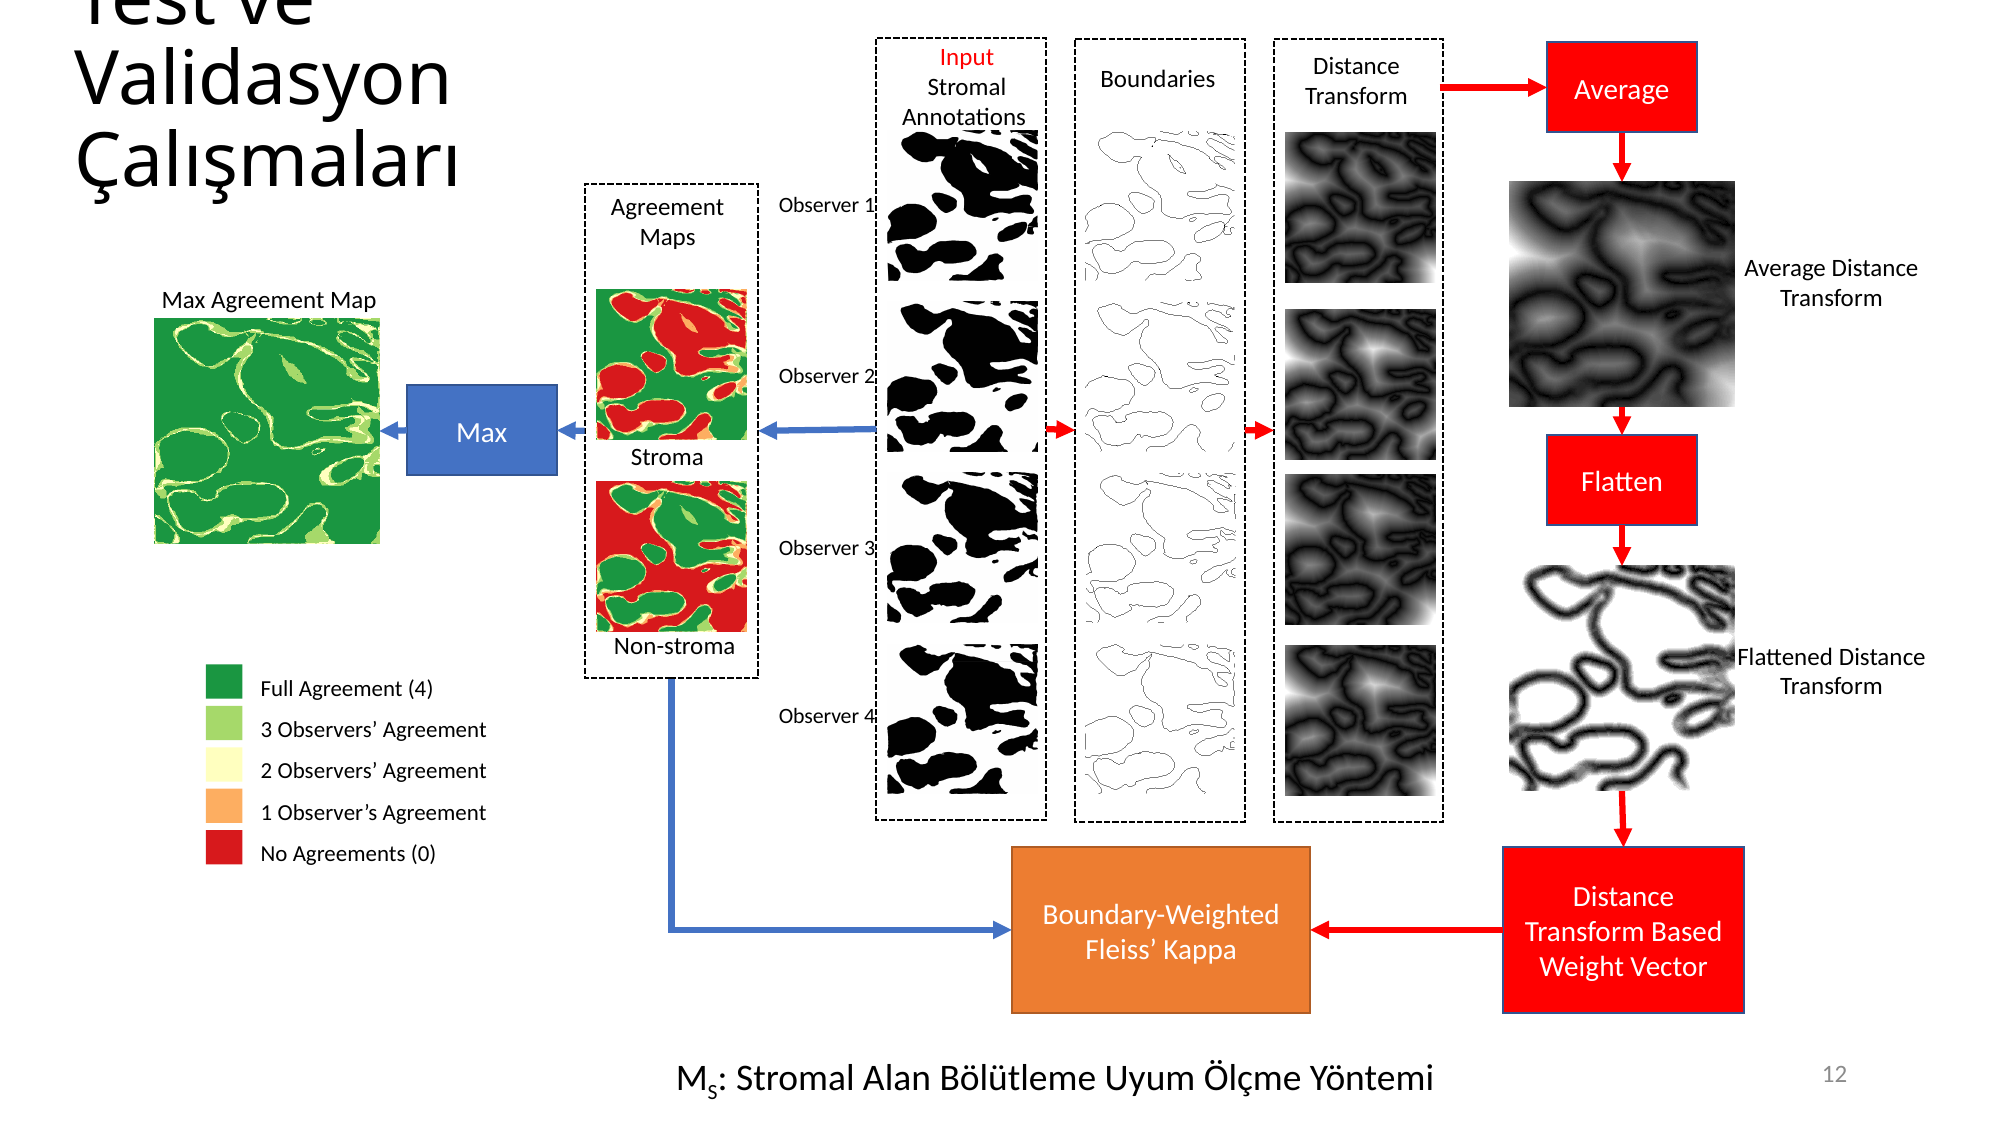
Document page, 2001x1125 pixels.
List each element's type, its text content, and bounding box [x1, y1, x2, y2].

text_box [1074, 38, 1246, 823]
text_box [205, 788, 243, 824]
picture [887, 472, 1038, 623]
text_box Boundary-Weighted Fleiss’ Kappa [1011, 846, 1311, 1014]
text_box Input Stromal Annotations [884, 33, 1050, 138]
text_box MS: Stromal Alan Bölütleme Uyum Ölçme Yöntemi [661, 1035, 1661, 1112]
picture [1285, 474, 1436, 625]
text_box [205, 829, 243, 865]
picture [887, 301, 1038, 452]
slide_number 12 [1412, 1042, 1863, 1103]
picture [1285, 645, 1436, 796]
picture [596, 481, 747, 632]
text_box [1273, 38, 1444, 84]
text_box Flattened Distance Transform [1735, 632, 1946, 708]
picture [1509, 181, 1735, 407]
text_box Average [1546, 41, 1698, 133]
picture [1285, 309, 1436, 460]
text_box [875, 138, 1047, 821]
text_box Stroma [584, 433, 751, 479]
picture [596, 289, 747, 440]
text_box [584, 183, 759, 679]
text_box Boundaries [1075, 55, 1241, 101]
picture [1084, 130, 1235, 281]
text_box Full Agreement (4) 3 Observers’ Agreement 2 Observers’ Agreement 1 Observer’s Agreement No Agreements (0) [245, 652, 538, 874]
text_box [875, 37, 887, 183]
text_box Observer 1 [759, 183, 887, 225]
text_box Distance Transform [1273, 42, 1440, 117]
text_box Max Agreement Map [139, 275, 400, 321]
text_box Distance Transform Based Weight Vector [1502, 846, 1745, 1014]
title Test ve Validasyon Çalışmaları [59, 40, 672, 122]
picture [154, 318, 380, 544]
text_box Average Distance Transform [1735, 244, 1946, 320]
picture [1509, 565, 1735, 791]
text_box Flatten [1546, 434, 1698, 526]
text_box [205, 663, 243, 700]
text_box Observer 2 [759, 354, 887, 396]
text_box [1273, 91, 1444, 823]
text_box Max [406, 384, 558, 476]
picture [1084, 301, 1235, 452]
text_box Non-stroma [592, 621, 758, 667]
text_box [205, 746, 243, 783]
picture [1084, 644, 1235, 795]
picture [887, 130, 1038, 281]
picture [1285, 132, 1436, 283]
picture [968, 644, 1038, 795]
text_box Observer 3 [759, 526, 887, 567]
picture [1085, 472, 1236, 623]
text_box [715, 633, 968, 975]
text_box [205, 705, 243, 741]
